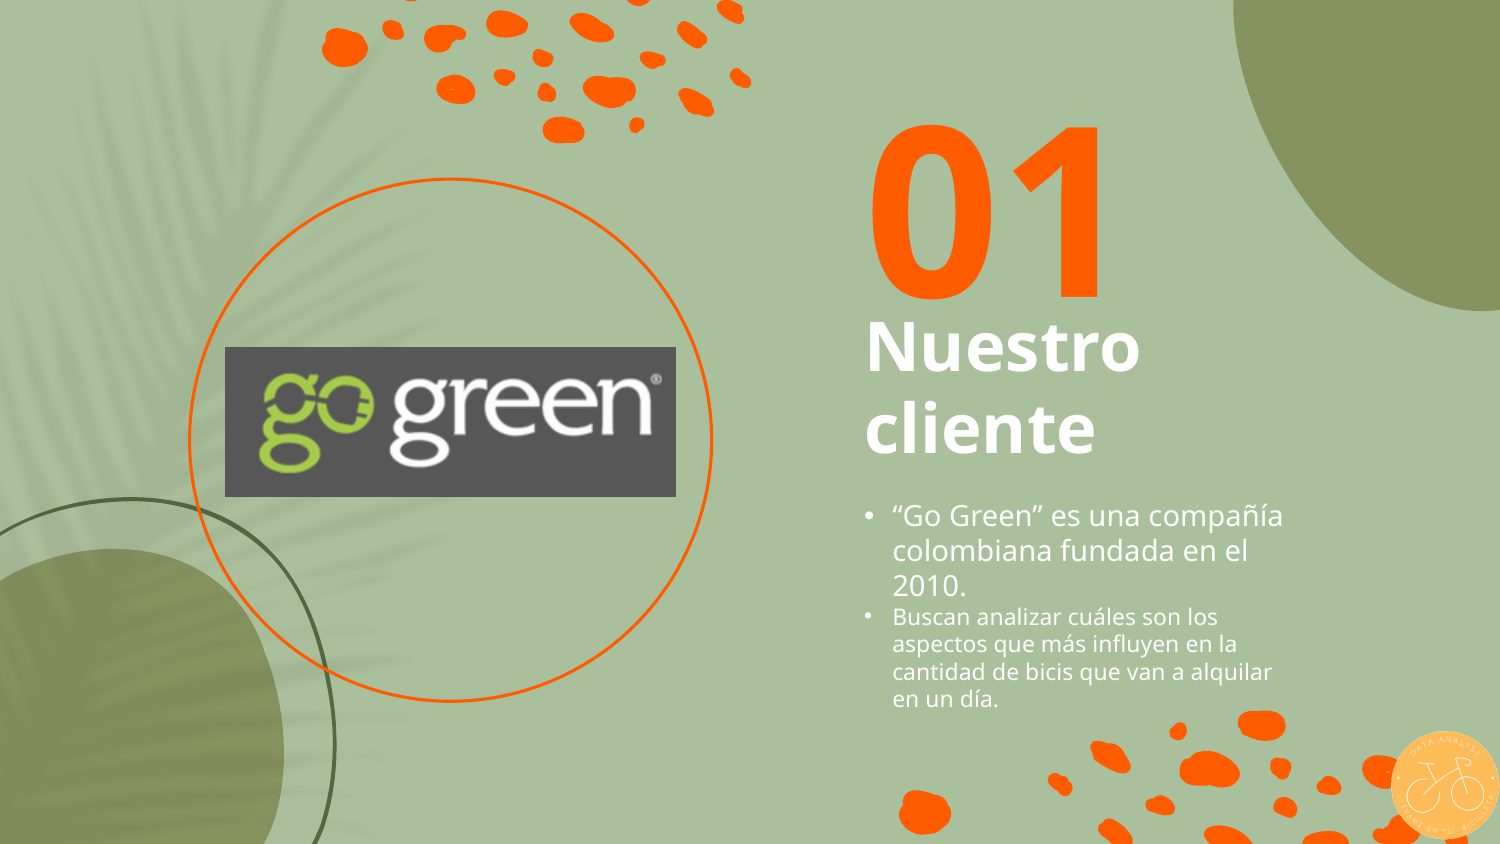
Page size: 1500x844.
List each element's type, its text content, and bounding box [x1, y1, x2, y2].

picture [225, 347, 676, 497]
title 01 [849, 2, 1341, 347]
subtitle “Go Green” es una compañía colombiana fundada en el 2010. Buscan analizar cuáles son los aspectos que más influyen en la cantidad de bicis que van a alquilar en un día. [849, 482, 1303, 807]
title Nuestro cliente [849, 347, 1341, 497]
picture [1347, 687, 1500, 844]
picture [0, 0, 608, 844]
text_box [189, 179, 712, 702]
